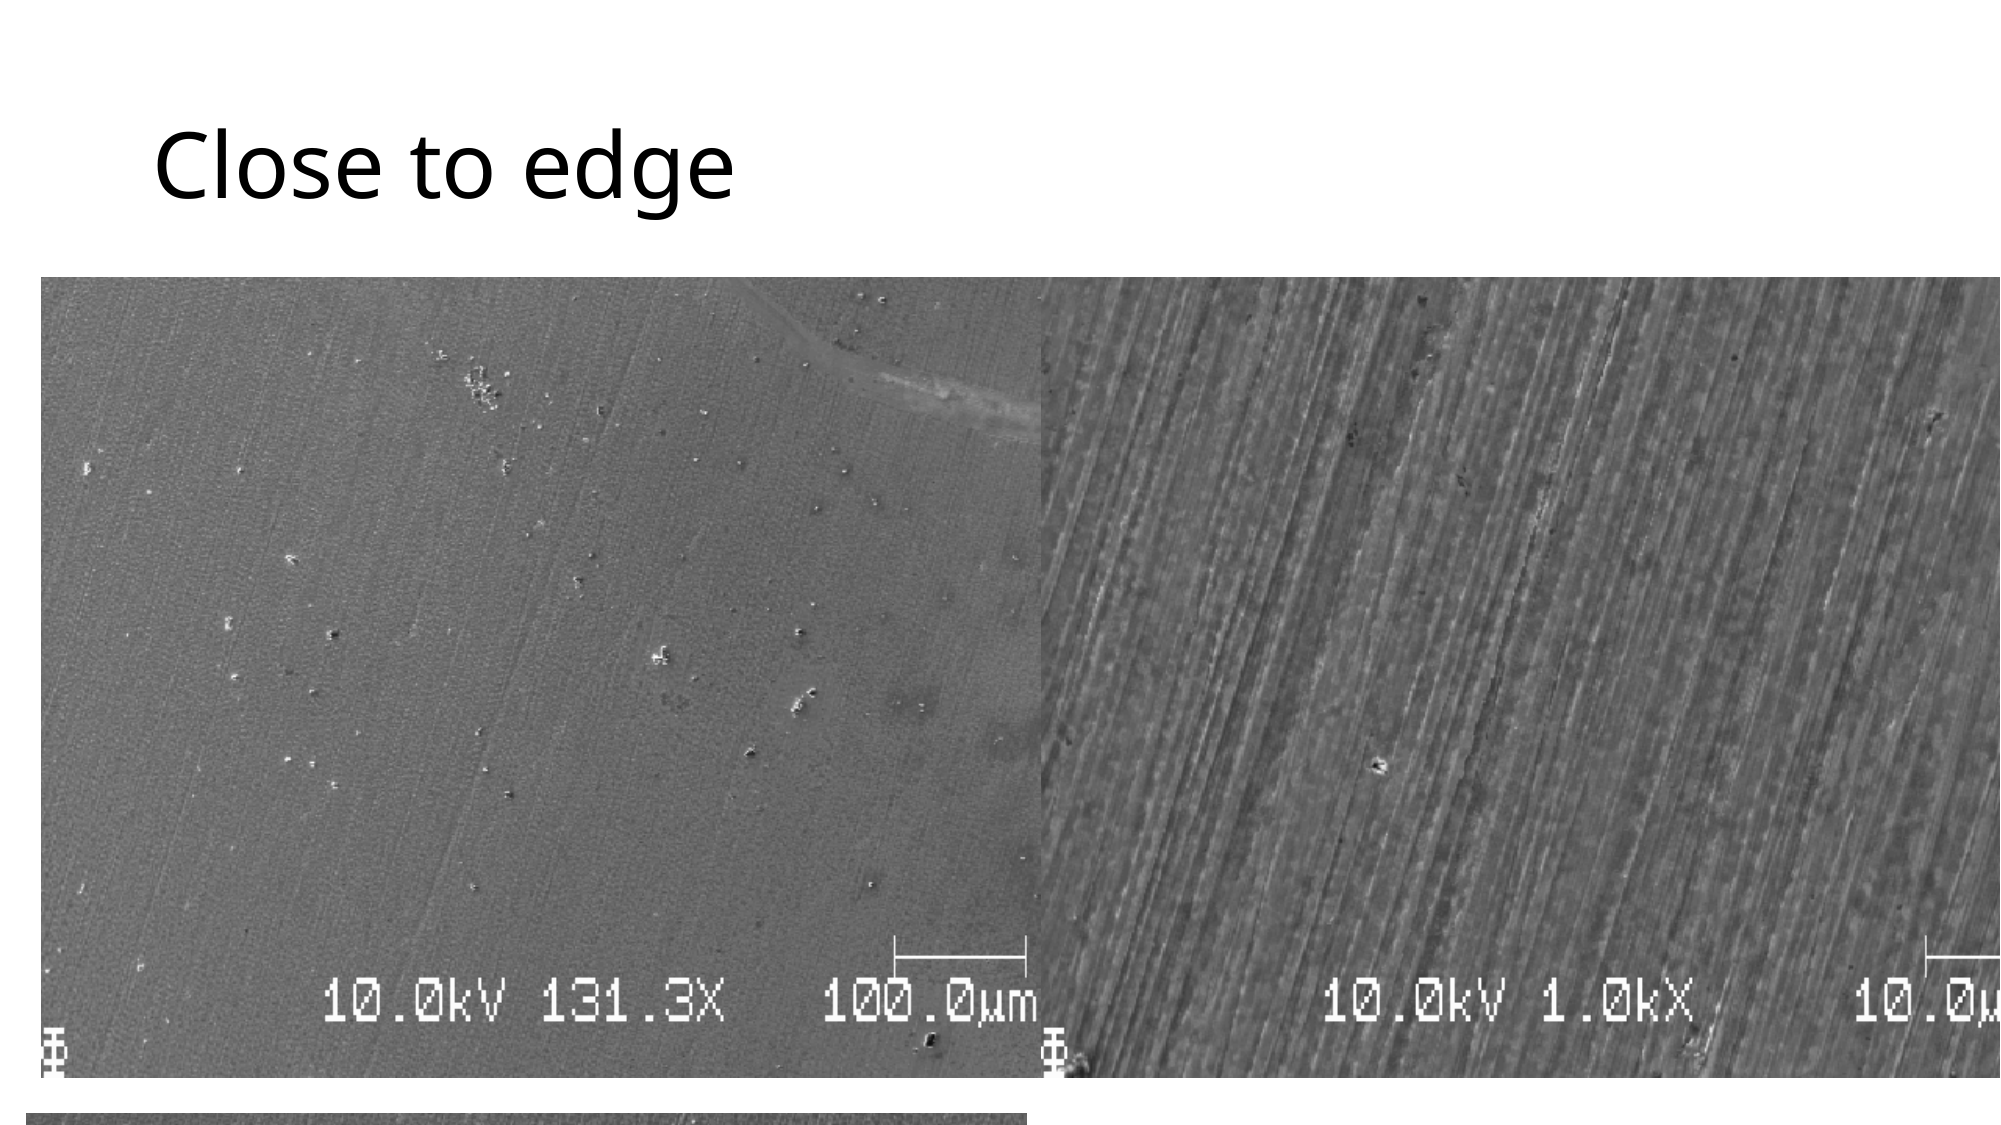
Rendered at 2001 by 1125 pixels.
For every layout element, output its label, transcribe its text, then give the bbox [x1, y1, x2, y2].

picture [26, 1113, 1027, 1125]
picture [41, 277, 2000, 1078]
title Close to edge [137, 59, 1863, 277]
